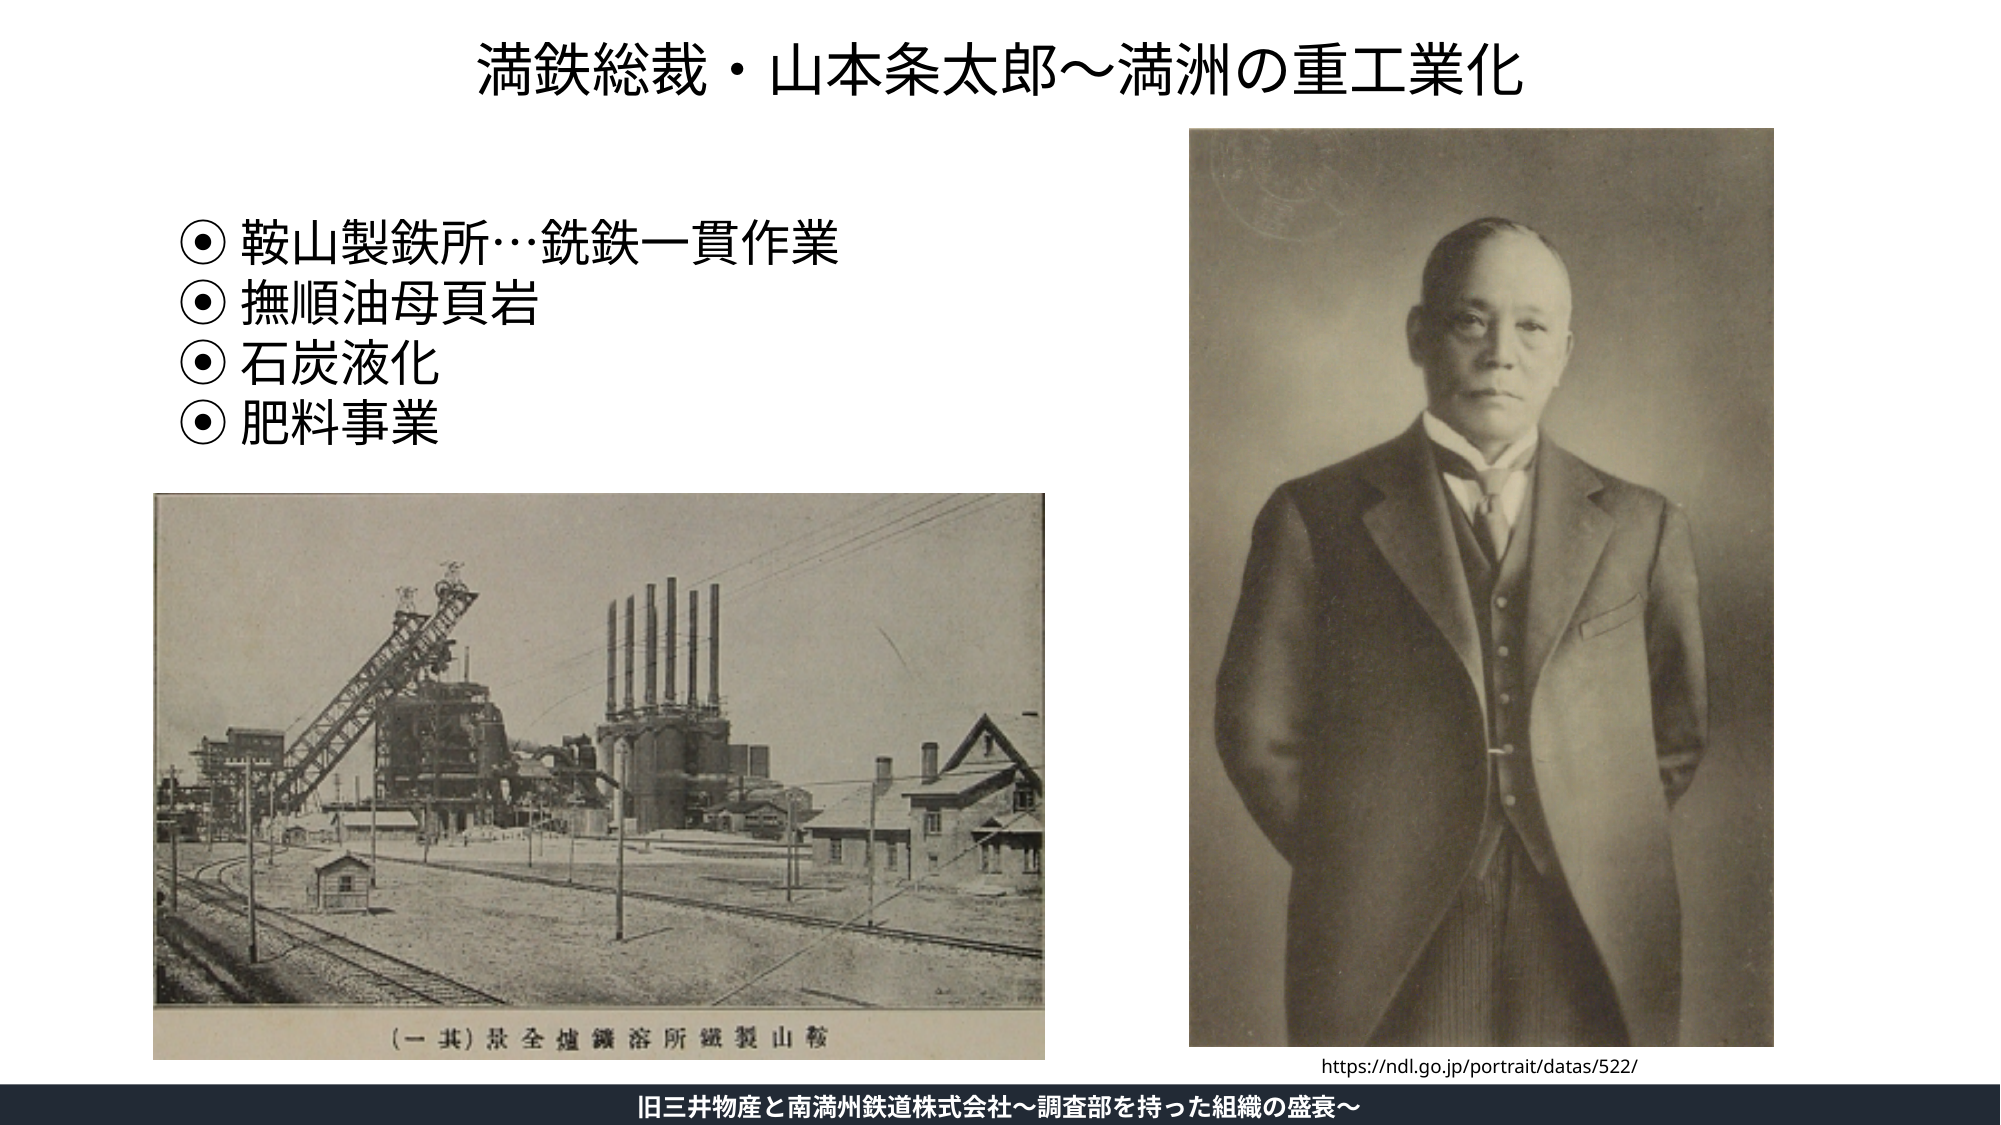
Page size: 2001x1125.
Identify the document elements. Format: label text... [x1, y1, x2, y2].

text_box 旧三井物産と南満州鉄道株式会社～調査部を持った組織の盛衰～ [0, 1084, 2000, 1125]
text_box https://ndl.go.jp/portrait/datas/522/ [1306, 1047, 1733, 1084]
text_box 満鉄総裁・山本条太郎～満洲の重工業化 [0, 26, 2000, 111]
text_box ⦿鞍山製鉄所…銑鉄一貫作業 ⦿撫順油母頁岩 ⦿石炭液化 ⦿肥料事業 [163, 203, 1027, 459]
picture [1189, 128, 1774, 1047]
picture [153, 493, 1045, 1060]
